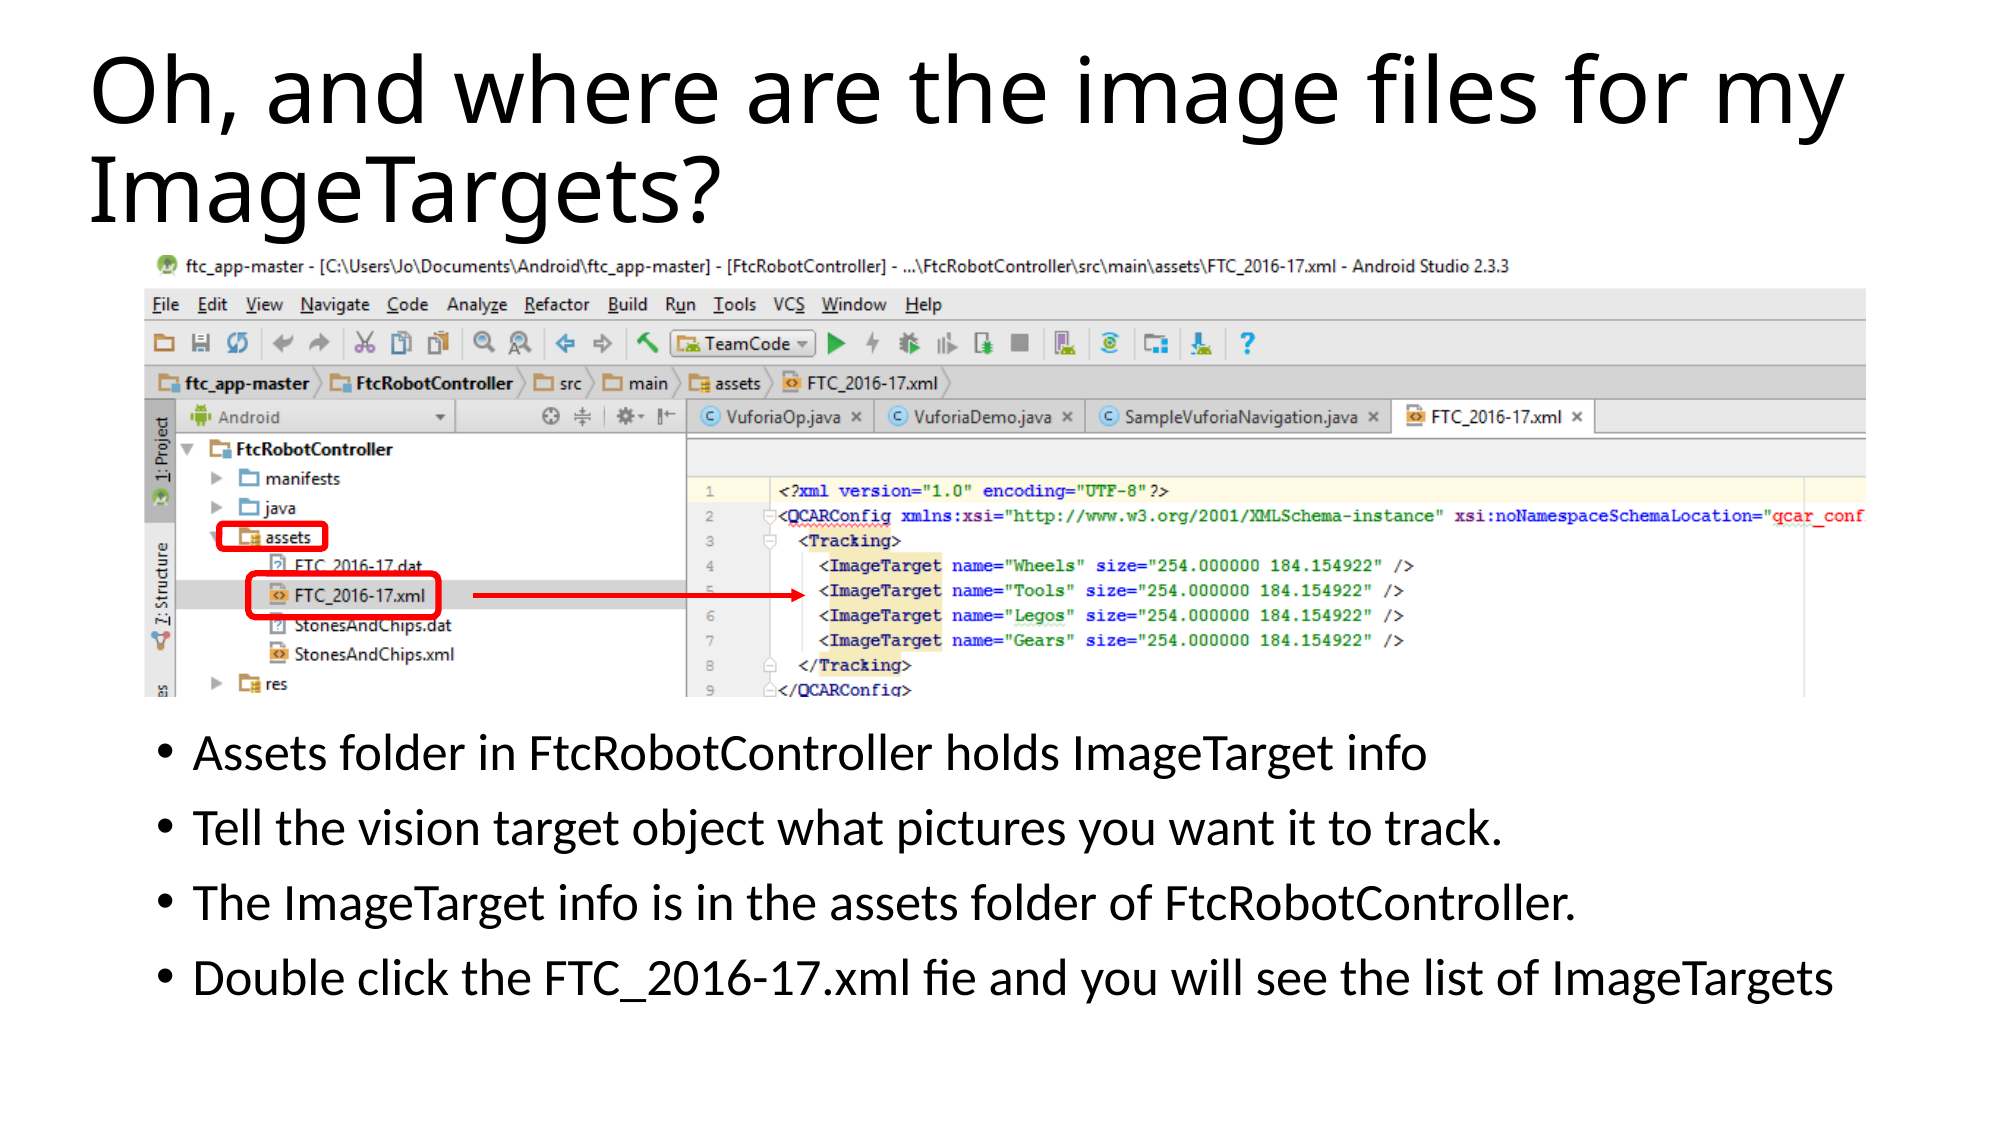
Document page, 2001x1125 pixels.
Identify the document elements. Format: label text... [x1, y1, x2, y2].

list Assets folder in FtcRobotController holds ImageTarget info Tell the vision target object what pictures you want it to track. The ImageTarget info is in the assets folder of FtcRobotController. Double click the FTC_2016-17.xml fie and you will see the list of ImageTargets [140, 717, 1866, 1059]
title Oh, and where are the image files for my ImageTargets? [73, 34, 1937, 252]
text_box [144, 246, 1866, 697]
